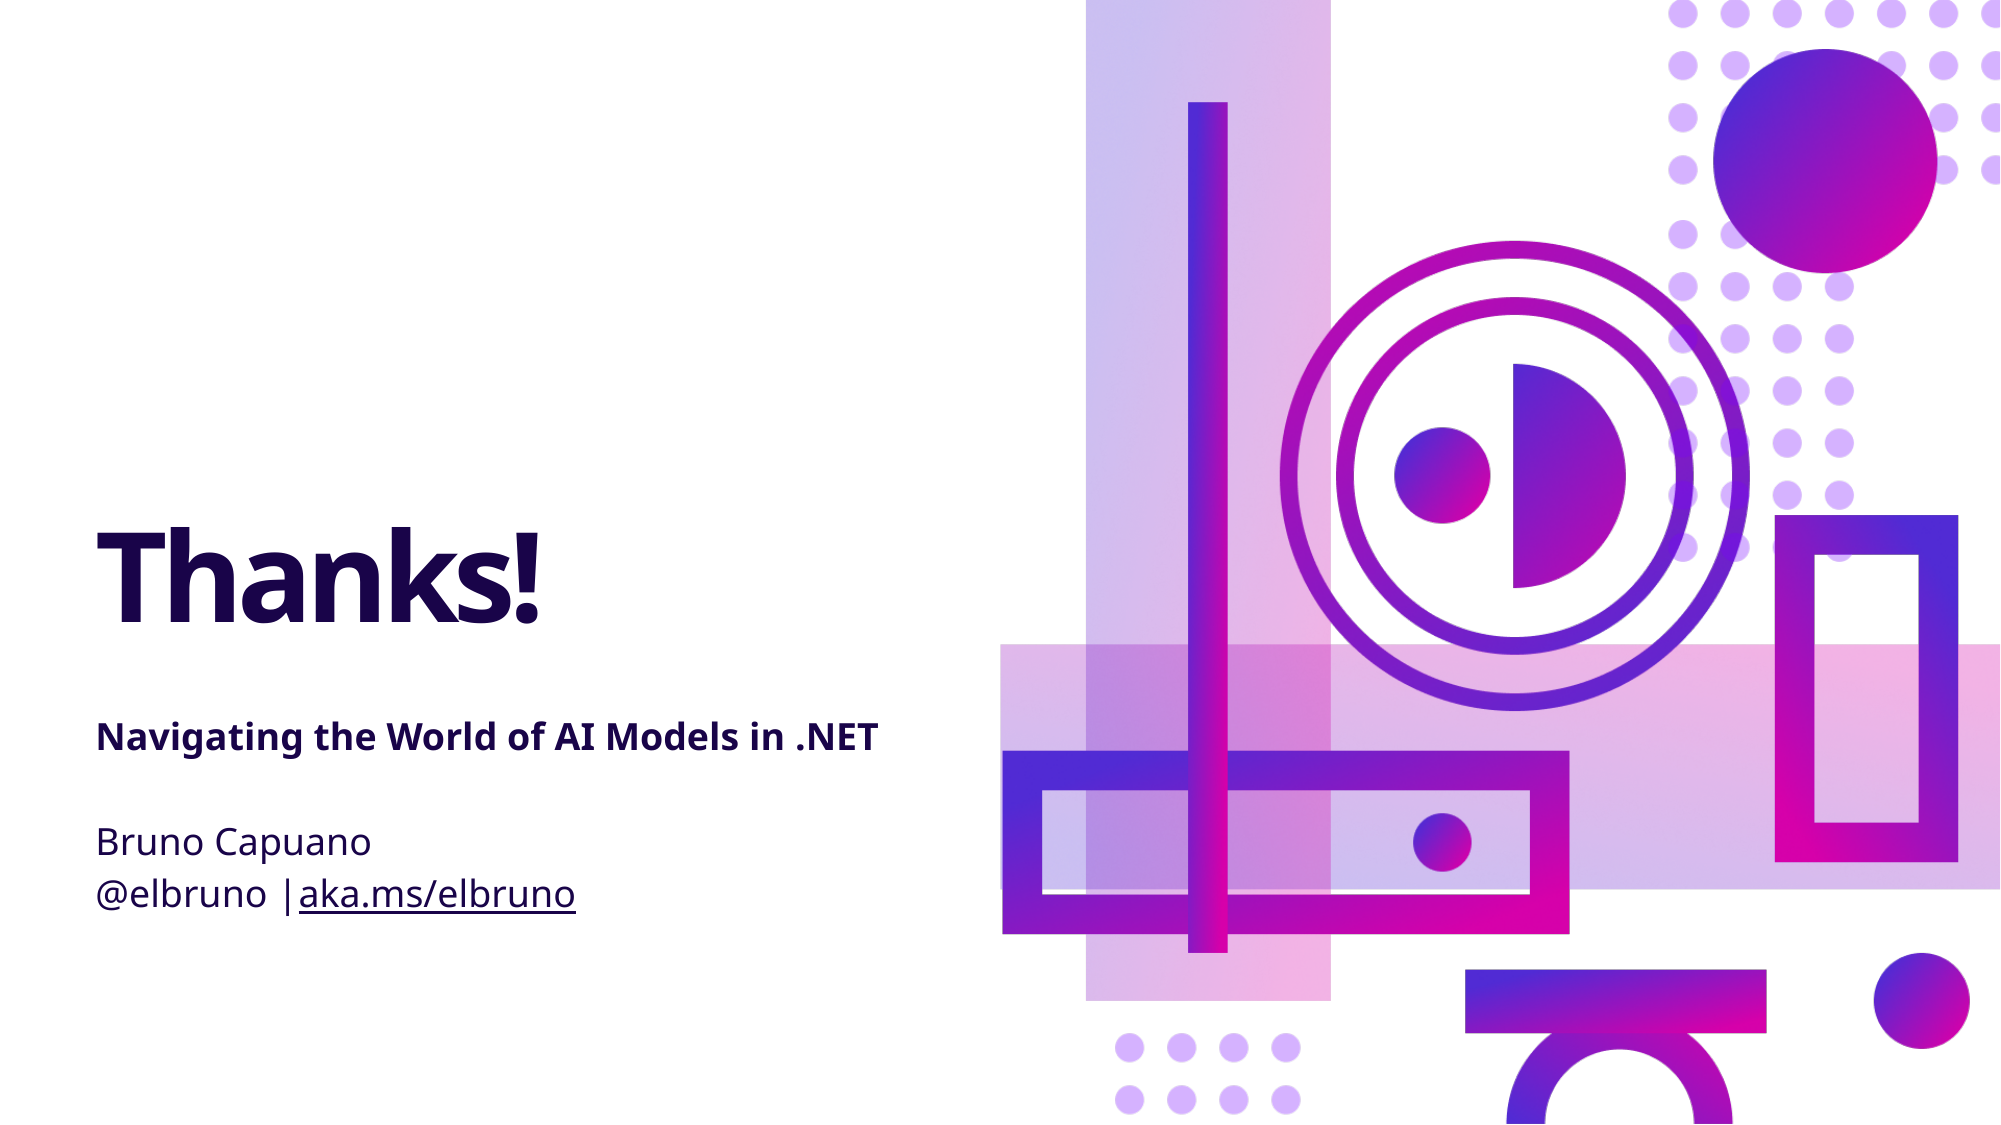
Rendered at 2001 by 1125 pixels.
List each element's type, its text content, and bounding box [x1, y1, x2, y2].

picture [0, 0, 2001, 1125]
list Navigating the World of AI Models in .NET Bruno Capuano @elbruno |aka.ms/elbruno [95, 712, 987, 922]
title Thanks! [95, 178, 1140, 646]
